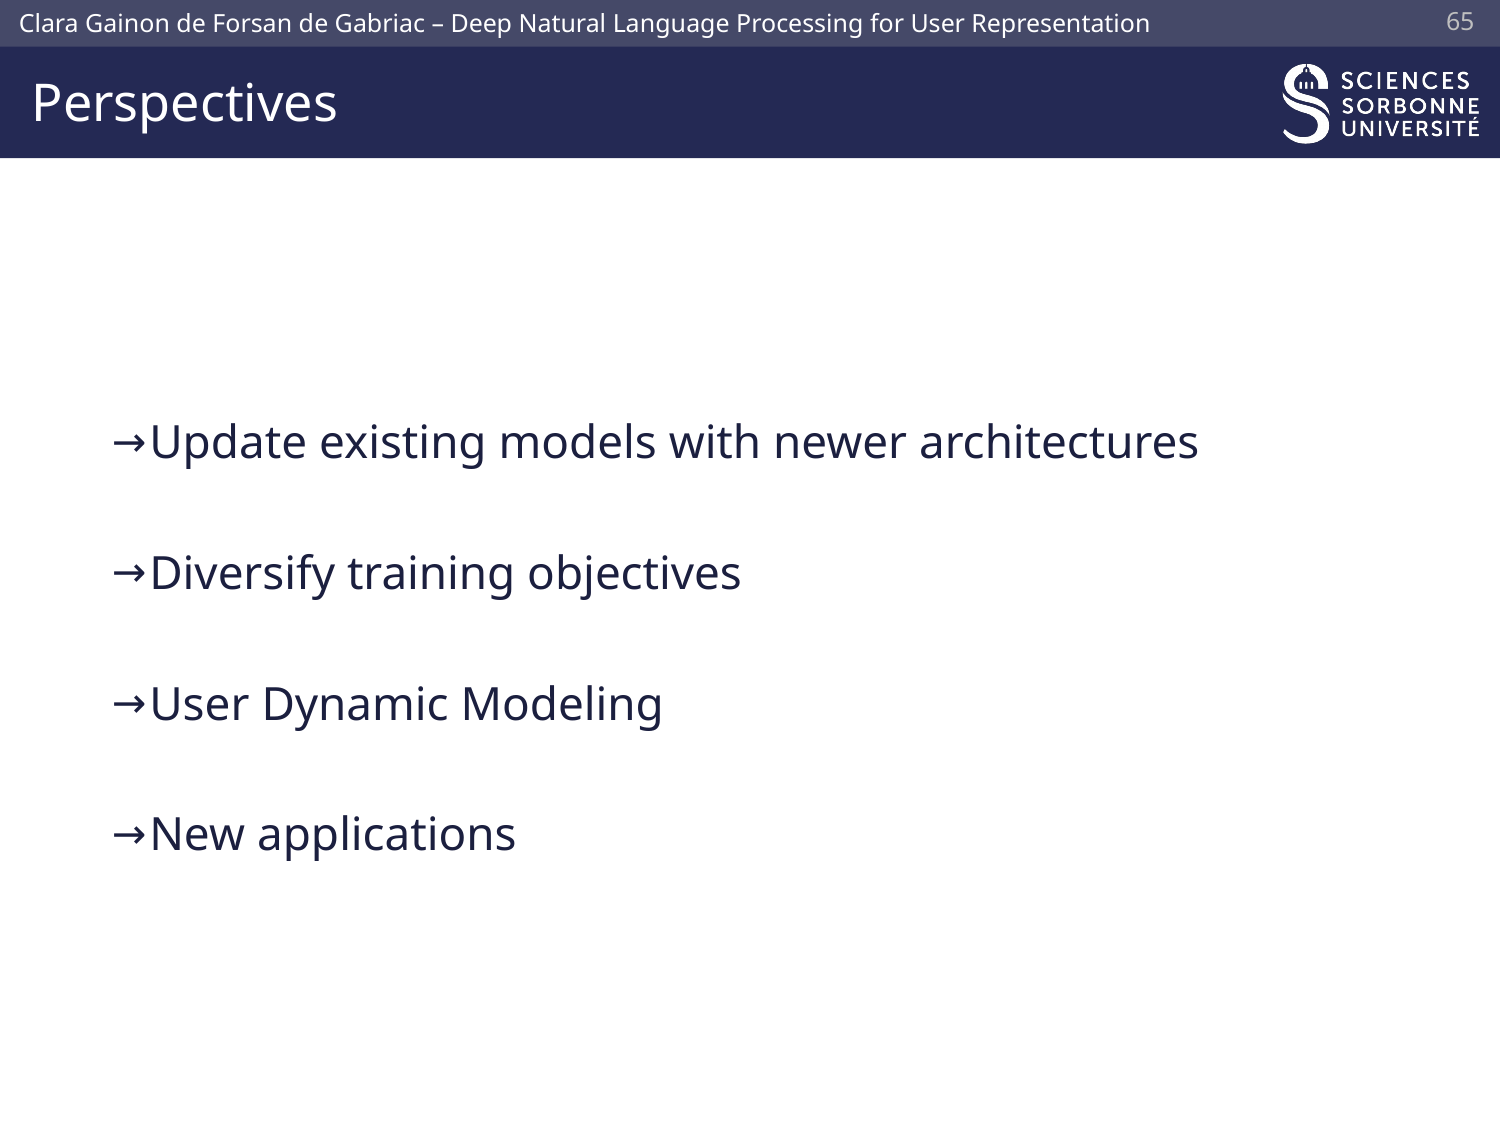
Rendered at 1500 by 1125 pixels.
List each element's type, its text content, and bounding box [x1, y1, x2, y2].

slide_number 64 [1411, 0, 1490, 54]
title Perspectives [16, 48, 1266, 161]
text_box Update existing models with newer architectures Diversify training objectives User Dynamic Modeling New applications [96, 221, 1404, 997]
